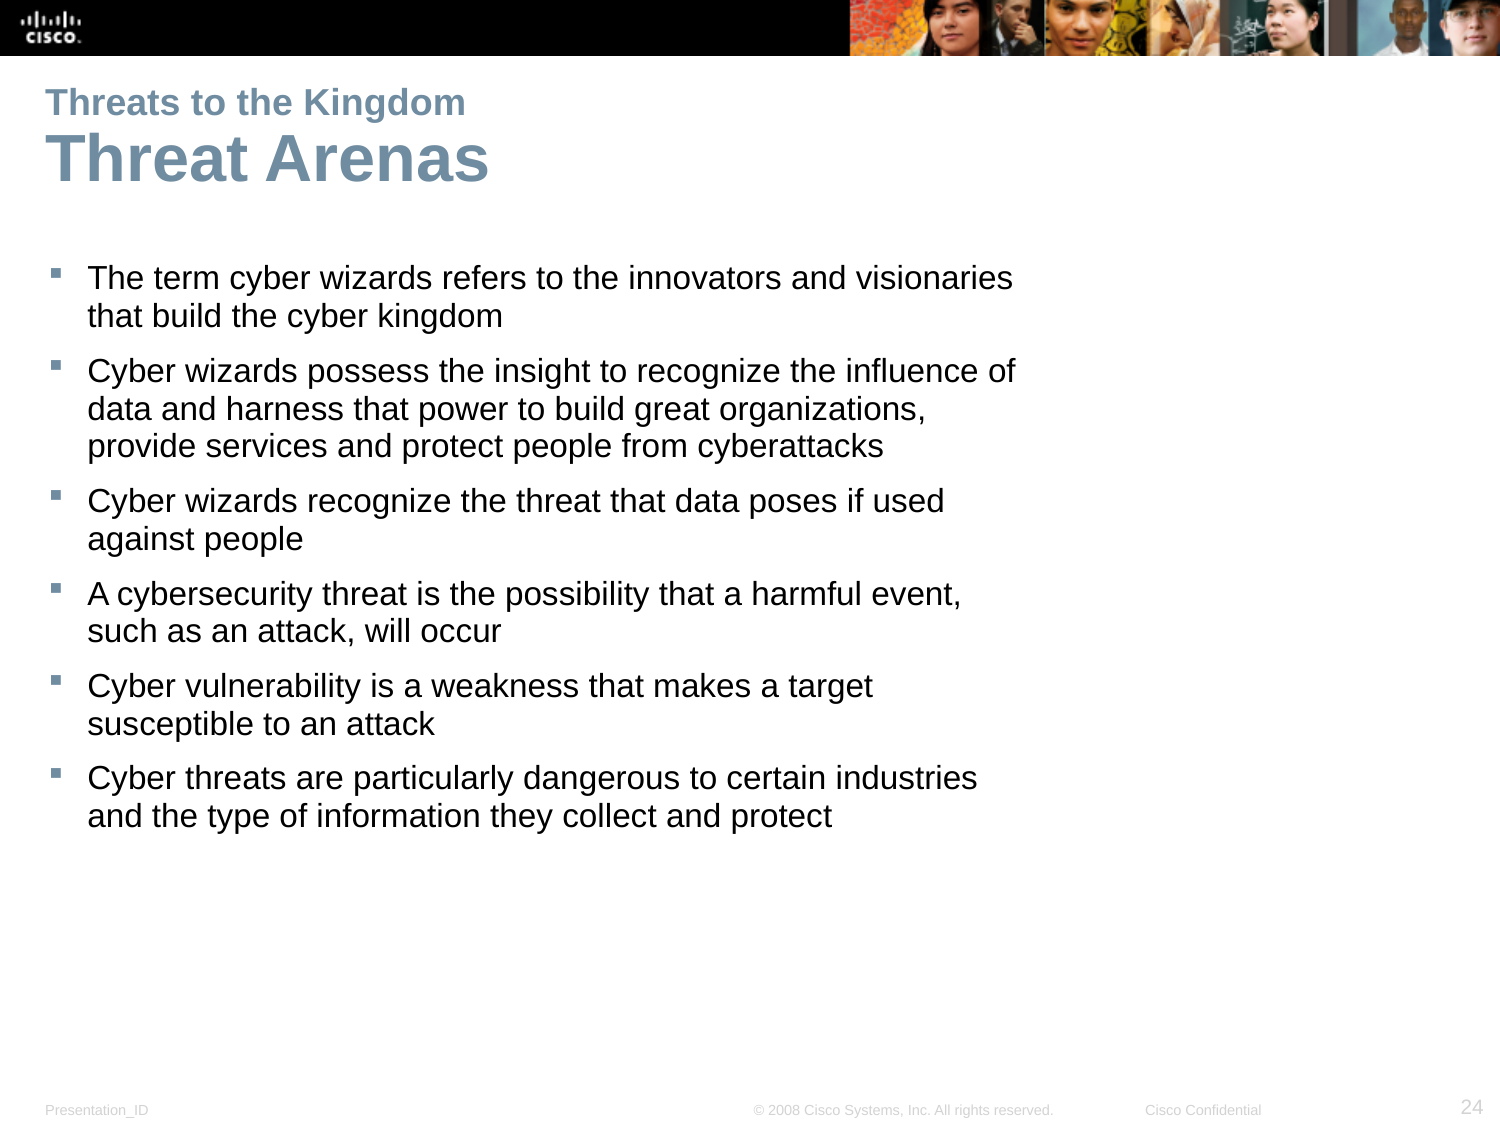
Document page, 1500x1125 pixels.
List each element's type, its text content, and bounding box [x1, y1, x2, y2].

list The term cyber wizards refers to the innovators and visionaries that build the cyber kingdom Cyber wizards possess the insight to recognize the influence of data and harness that power to build great organizations, provide services and protect people from cyberattacks Cyber wizards recognize the threat that data poses if used against people A cybersecurity threat is the possibility that a harmful event, such as an attack, will occur Cyber vulnerability is a weakness that makes a target susceptible to an attack Cyber threats are particularly dangerous to certain industries and the type of information they collect and protect [34, 252, 1049, 1038]
picture [0, 0, 1500, 56]
title Threats to the Kingdom Threat Arenas [31, 64, 1471, 203]
